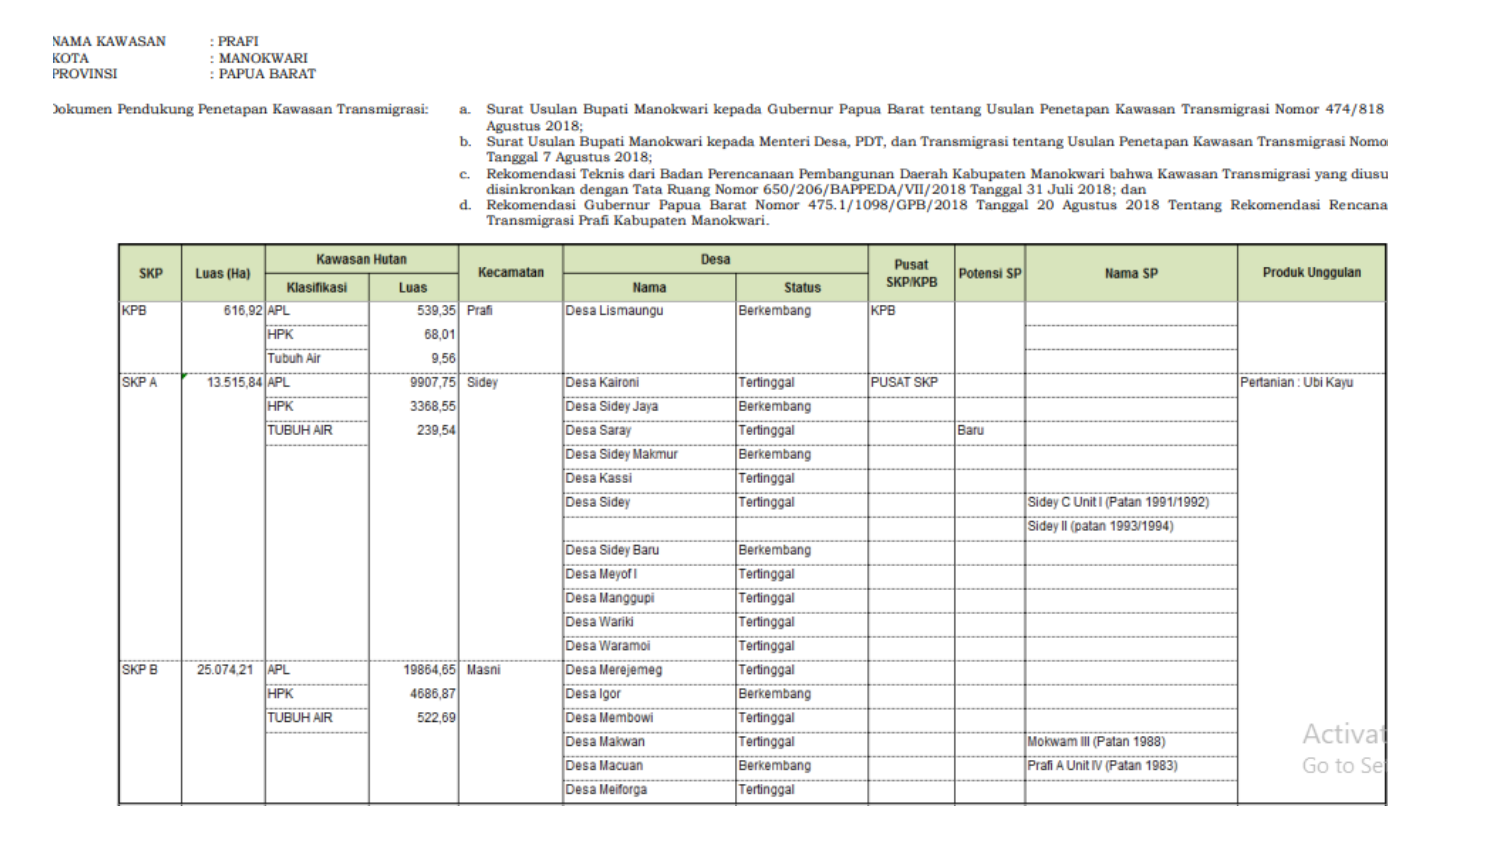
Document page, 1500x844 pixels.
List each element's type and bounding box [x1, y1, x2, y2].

picture [52, 31, 1389, 806]
